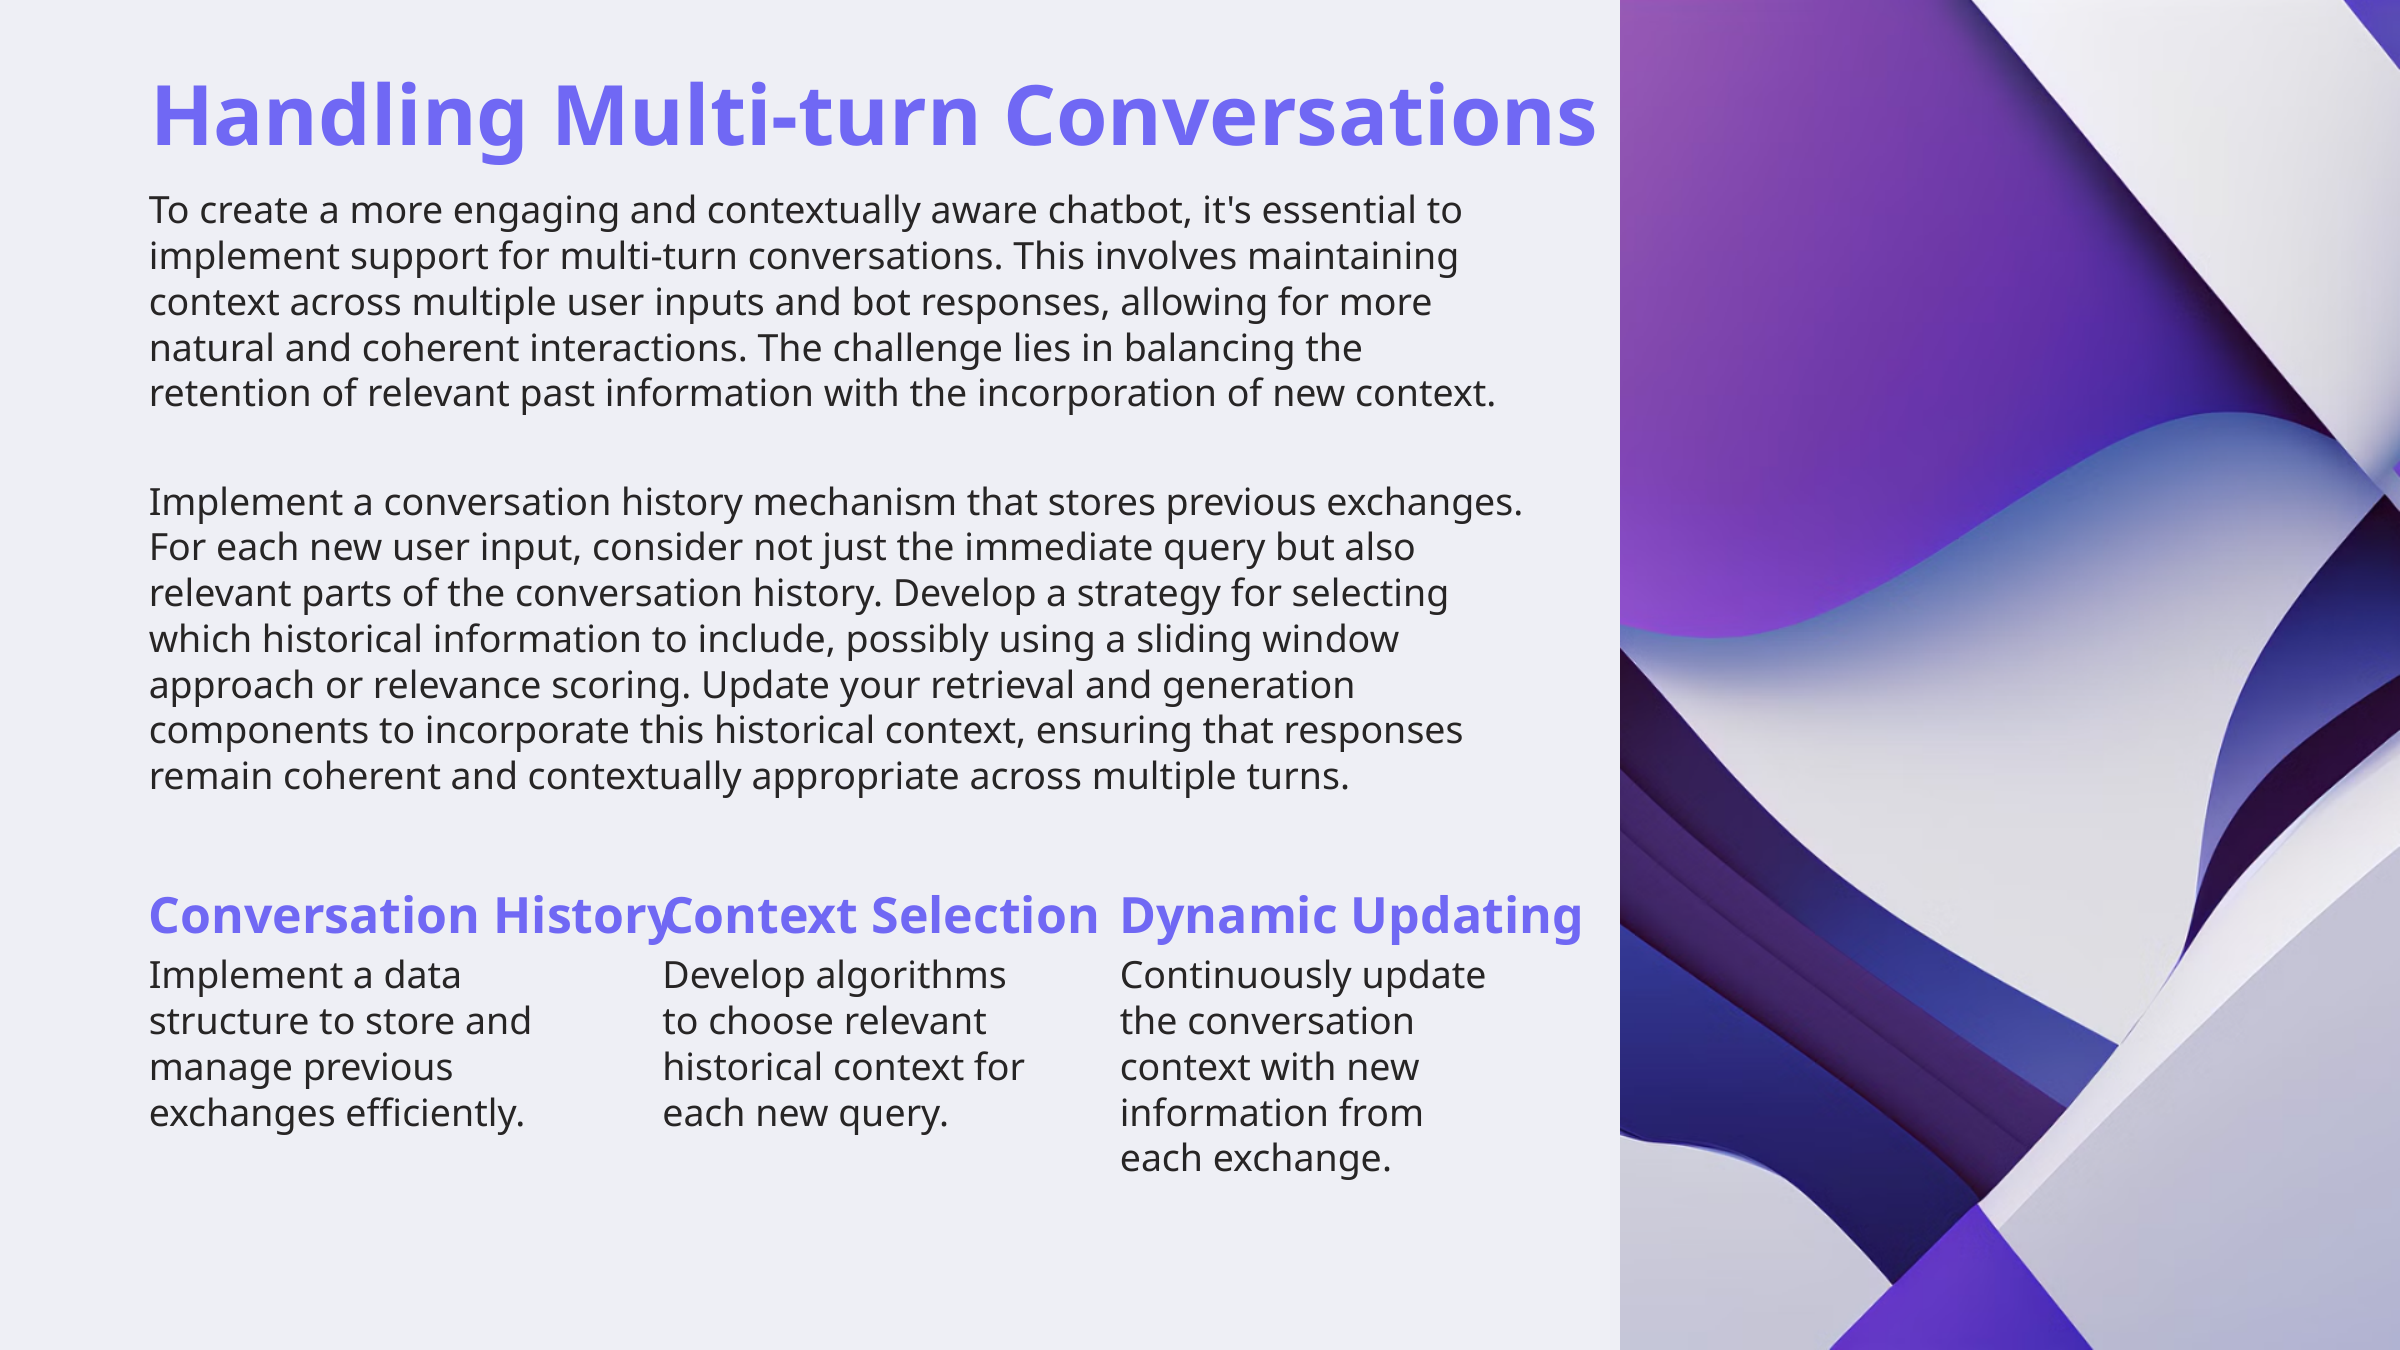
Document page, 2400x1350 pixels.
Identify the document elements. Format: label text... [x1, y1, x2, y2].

text_box Context Selection [662, 896, 1042, 944]
text_box Handling Multi-turn Conversations [150, 68, 1288, 163]
text_box Dynamic Updating [1119, 896, 1499, 944]
text_box To create a more engaging and contextually aware chatbot, it's essential to implement support for multi-turn conversations. This involves maintaining context across multiple user inputs and bot responses, allowing for more natural and coherent interactions. The challenge lies in balancing the retention of relevant past information with the incorporation of new context. [148, 185, 1520, 416]
text_box Implement a conversation history mechanism that stores previous exchanges. For each new user input, consider not just the immediate query but also relevant parts of the conversation history. Develop a strategy for selecting which historical information to include, possibly using a sliding window approach or relevance scoring. Update your retrieval and generation components to incorporate this historical context, ensuring that responses remain coherent and contextually appropriate across multiple turns. [148, 476, 1556, 754]
text_box Conversation History [148, 896, 528, 944]
text_box Implement a data structure to store and manage previous exchanges efficiently. [148, 950, 535, 1135]
text_box Develop algorithms to choose relevant historical context for each new query. [662, 950, 1049, 1135]
text_box Continuously update the conversation context with new information from each exchange. [1119, 950, 1506, 1135]
picture [1619, 0, 2400, 1350]
